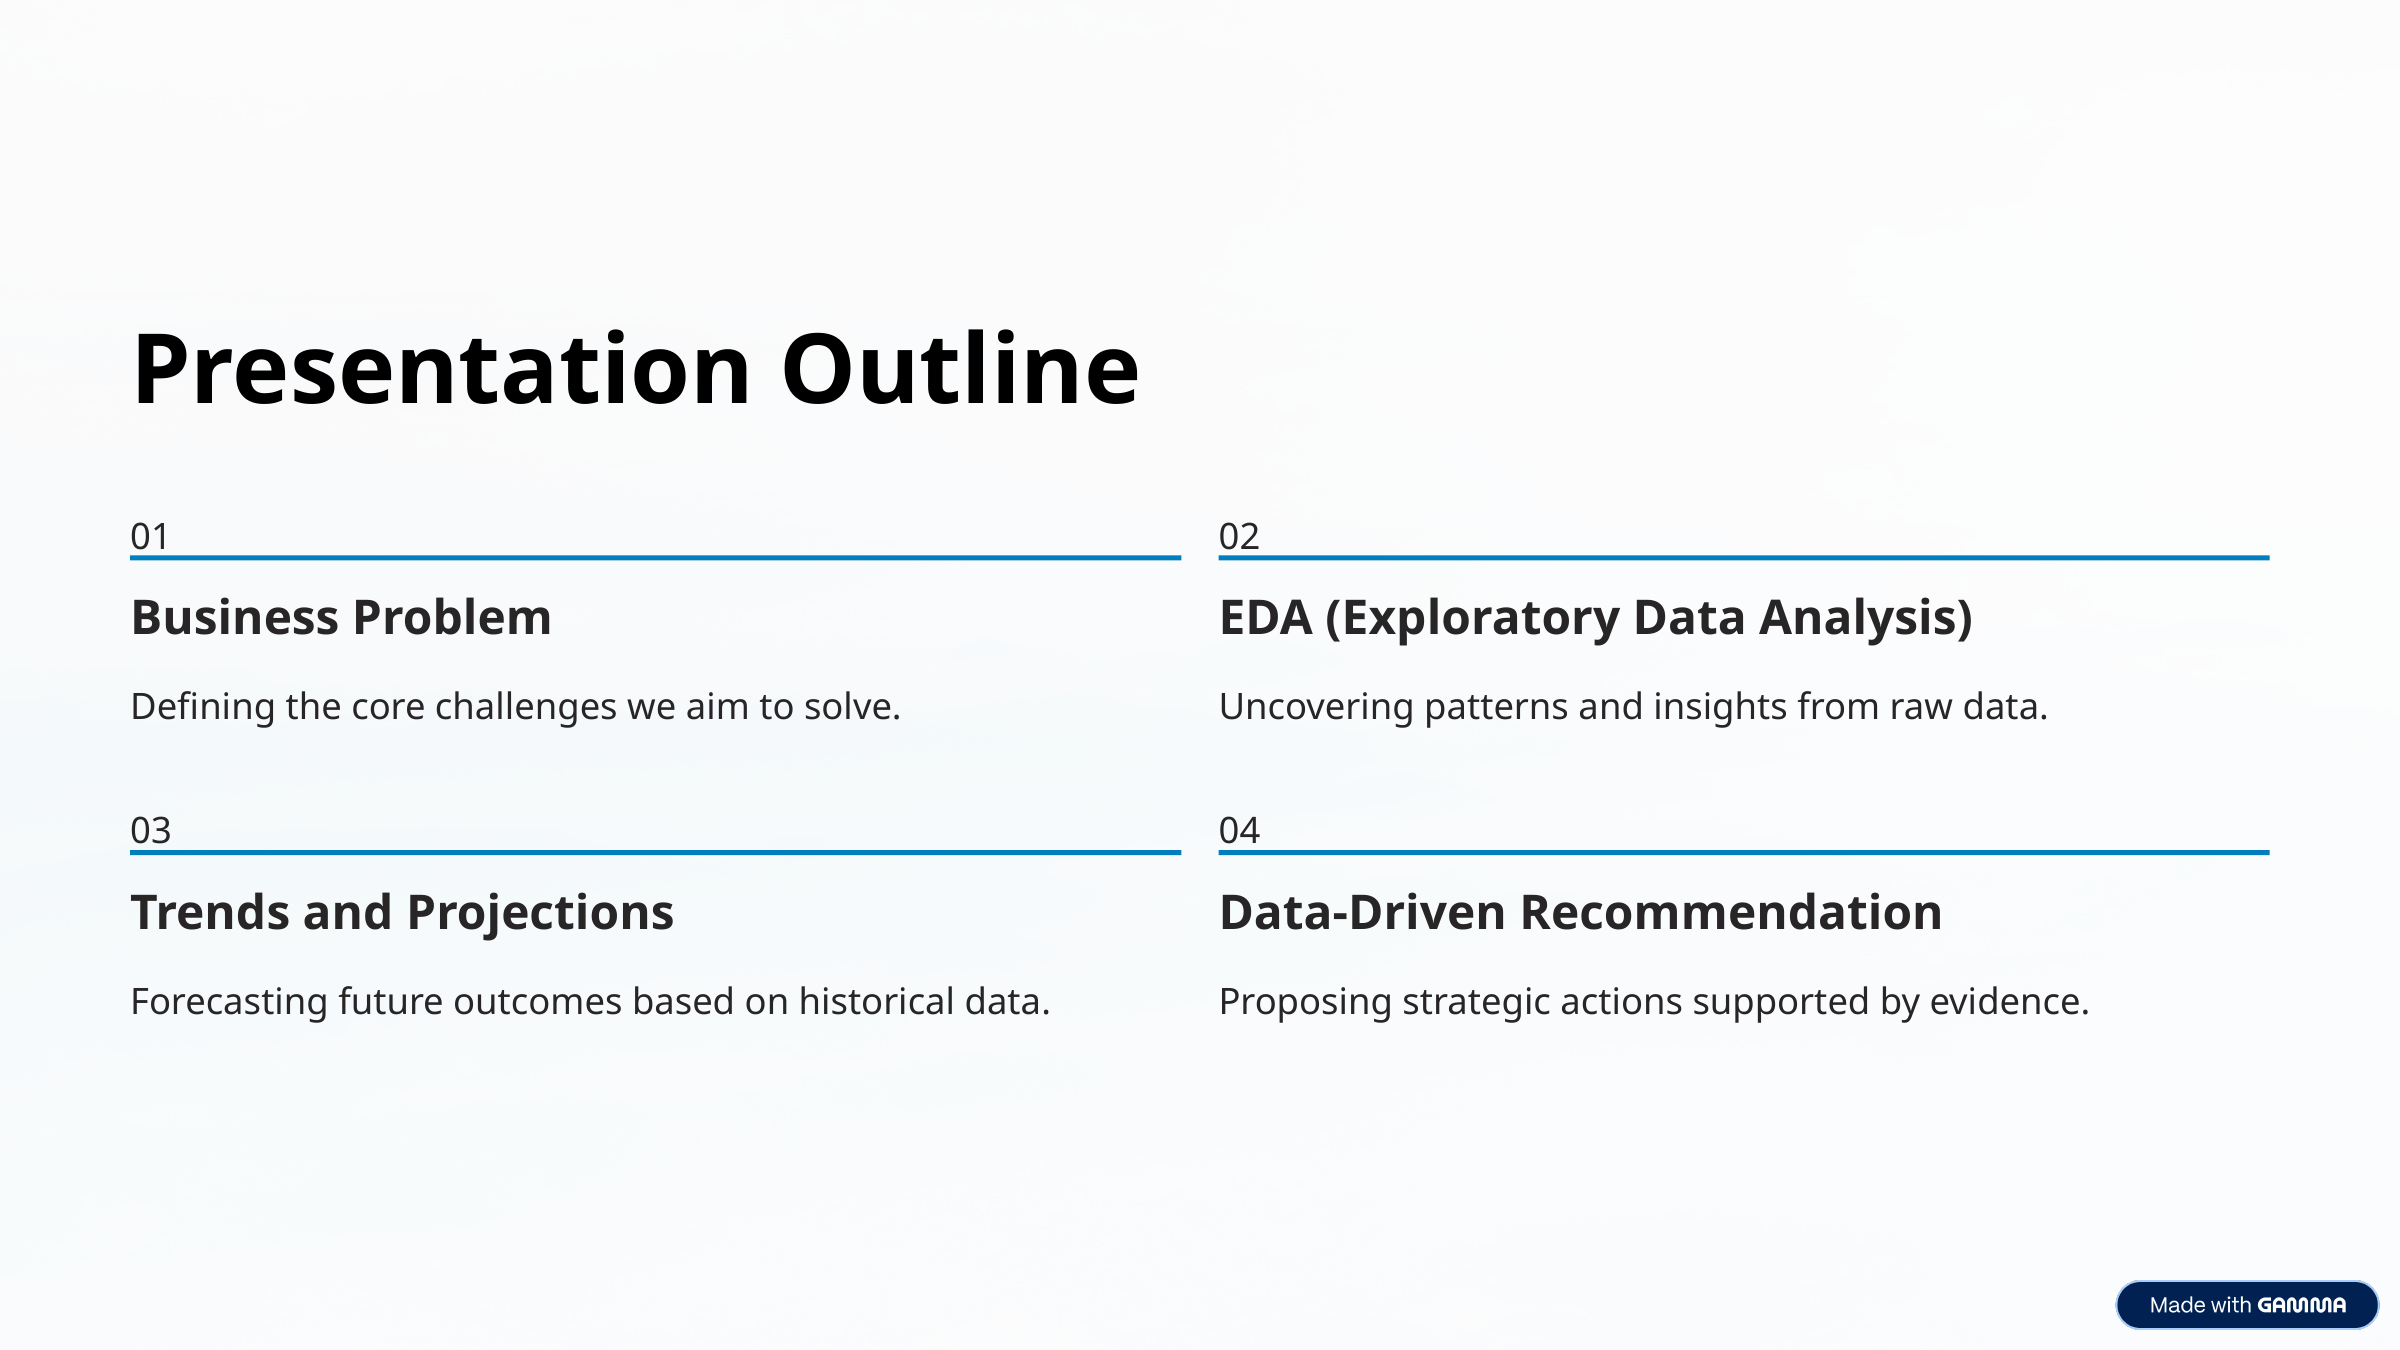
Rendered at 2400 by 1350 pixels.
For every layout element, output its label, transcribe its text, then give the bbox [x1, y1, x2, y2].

text_box 03 [130, 791, 168, 839]
text_box 02 [1218, 497, 1256, 544]
text_box [1218, 555, 2270, 561]
text_box Uncovering patterns and insights from raw data. [1218, 667, 2270, 727]
text_box EDA (Exploratory Data Analysis) [1218, 583, 1940, 645]
text_box Proposing strategic actions supported by evidence. [1218, 962, 2270, 1022]
text_box 04 [1218, 791, 1256, 839]
text_box [1218, 850, 2270, 856]
text_box [130, 555, 1182, 561]
text_box Trends and Projections [130, 878, 652, 940]
text_box Data-Driven Recommendation [1218, 878, 1902, 940]
picture [2106, 1271, 2389, 1339]
text_box Business Problem [130, 583, 619, 645]
text_box 01 [130, 497, 168, 544]
text_box Forecasting future outcomes based on historical data. [130, 962, 1182, 1022]
text_box Defining the core challenges we aim to solve. [130, 667, 1182, 727]
text_box [130, 850, 1182, 856]
text_box Presentation Outline [130, 300, 1107, 423]
